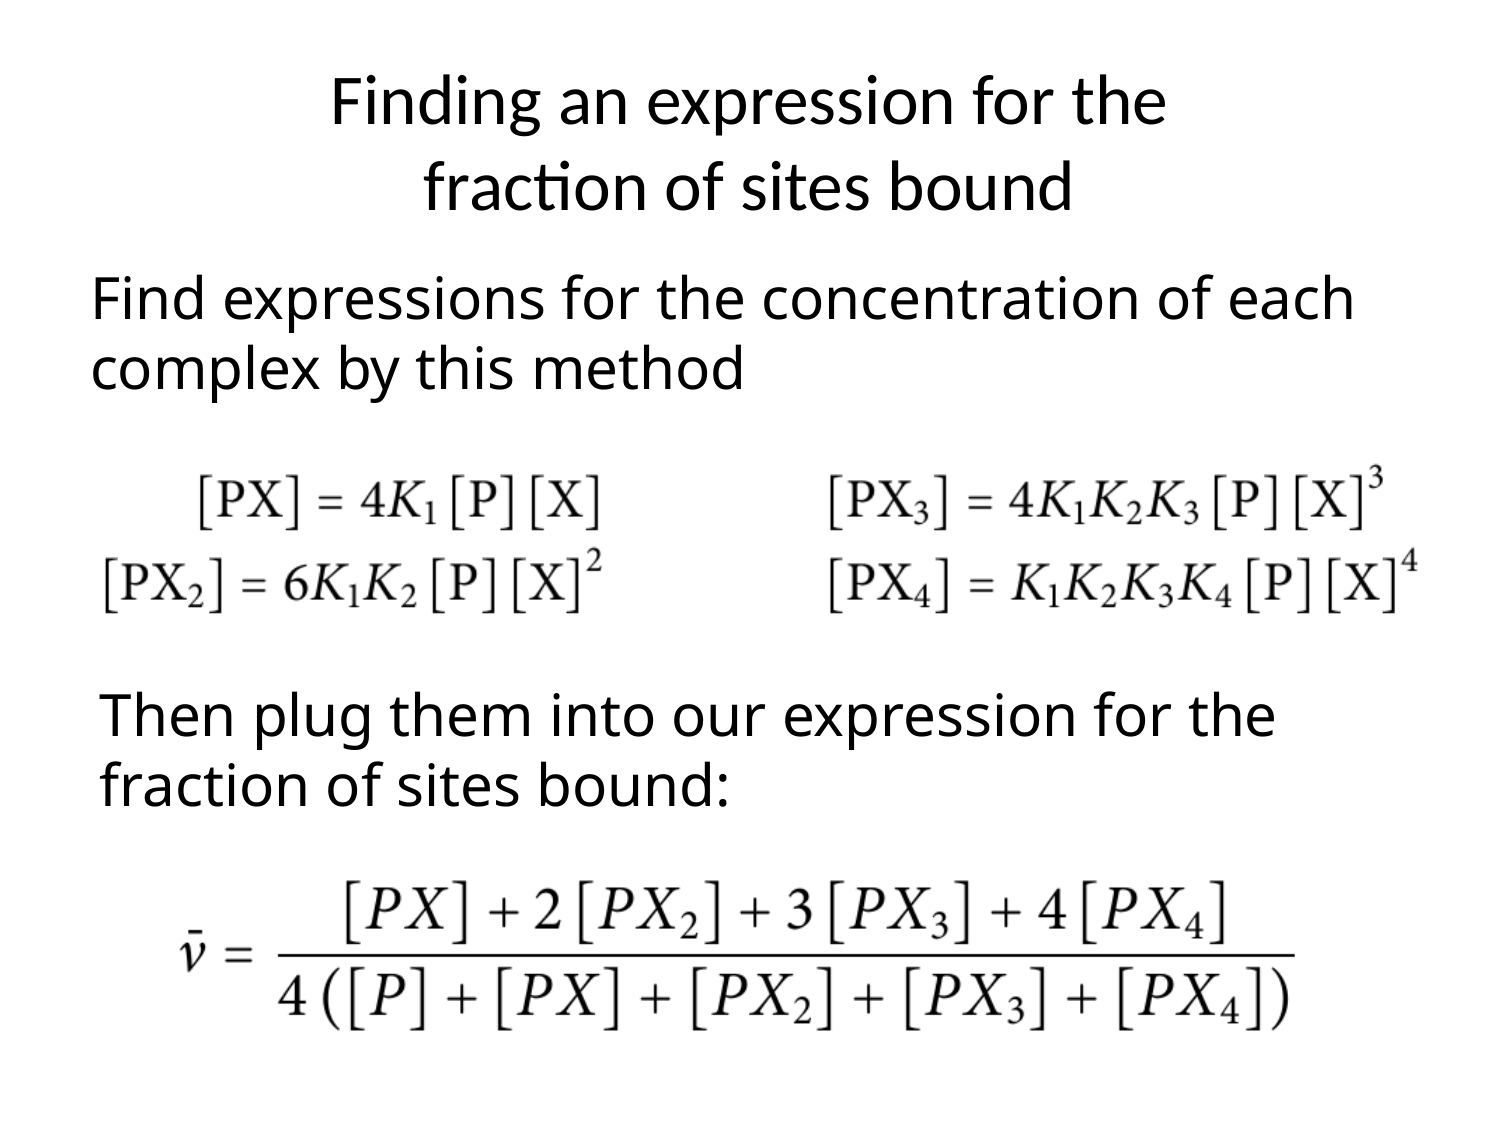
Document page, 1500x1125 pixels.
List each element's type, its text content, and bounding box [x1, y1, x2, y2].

title Finding an expression for the fraction of sites bound [75, 45, 1425, 233]
picture [94, 461, 1423, 621]
text_box Find expressions for the concentration of each complex by this method [75, 253, 1450, 425]
picture [172, 875, 1309, 1042]
text_box Then plug them into our expression for the fraction of sites bound: [84, 670, 1435, 843]
